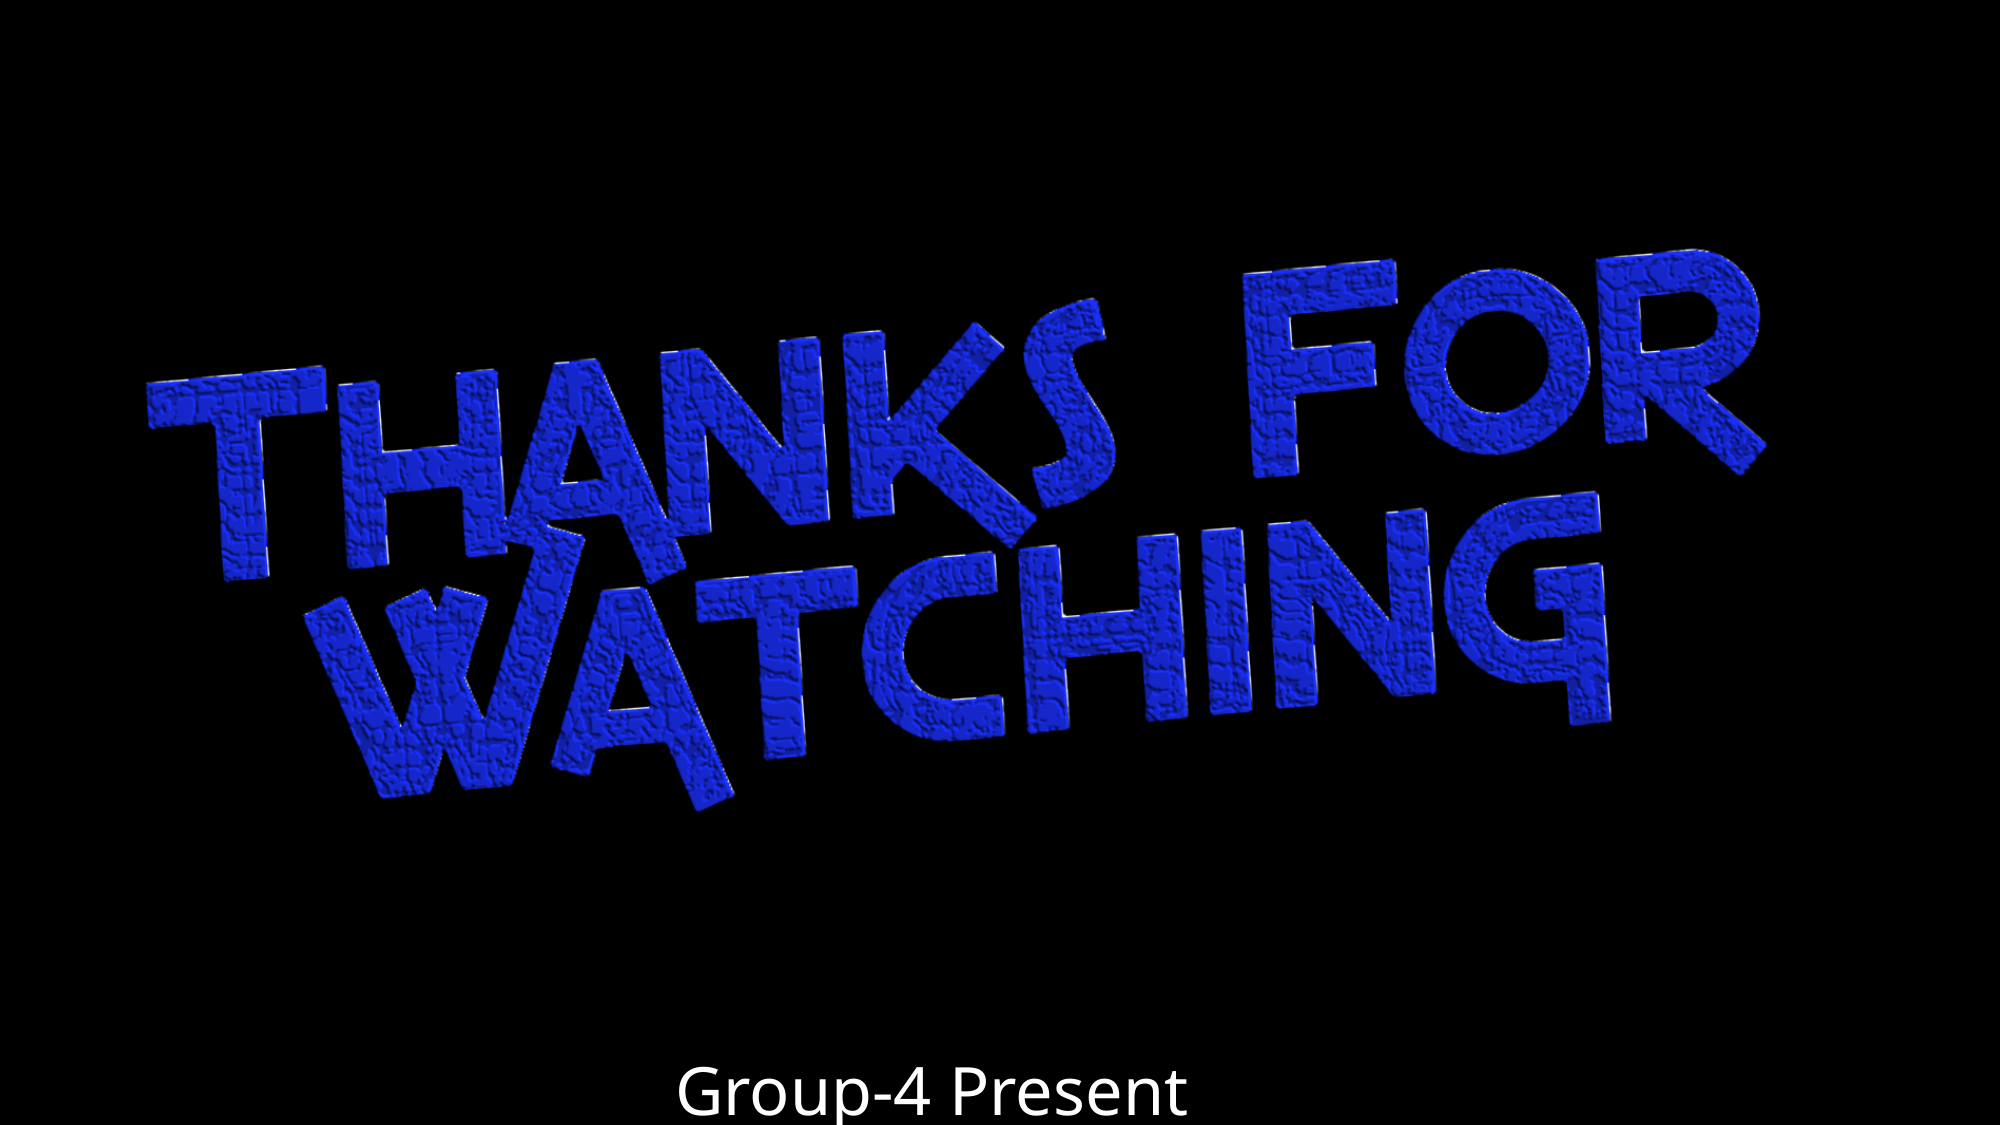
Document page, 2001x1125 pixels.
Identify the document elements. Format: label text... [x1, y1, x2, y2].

text_box Group-4 Present [660, 1040, 1204, 1125]
picture [129, 219, 1813, 878]
